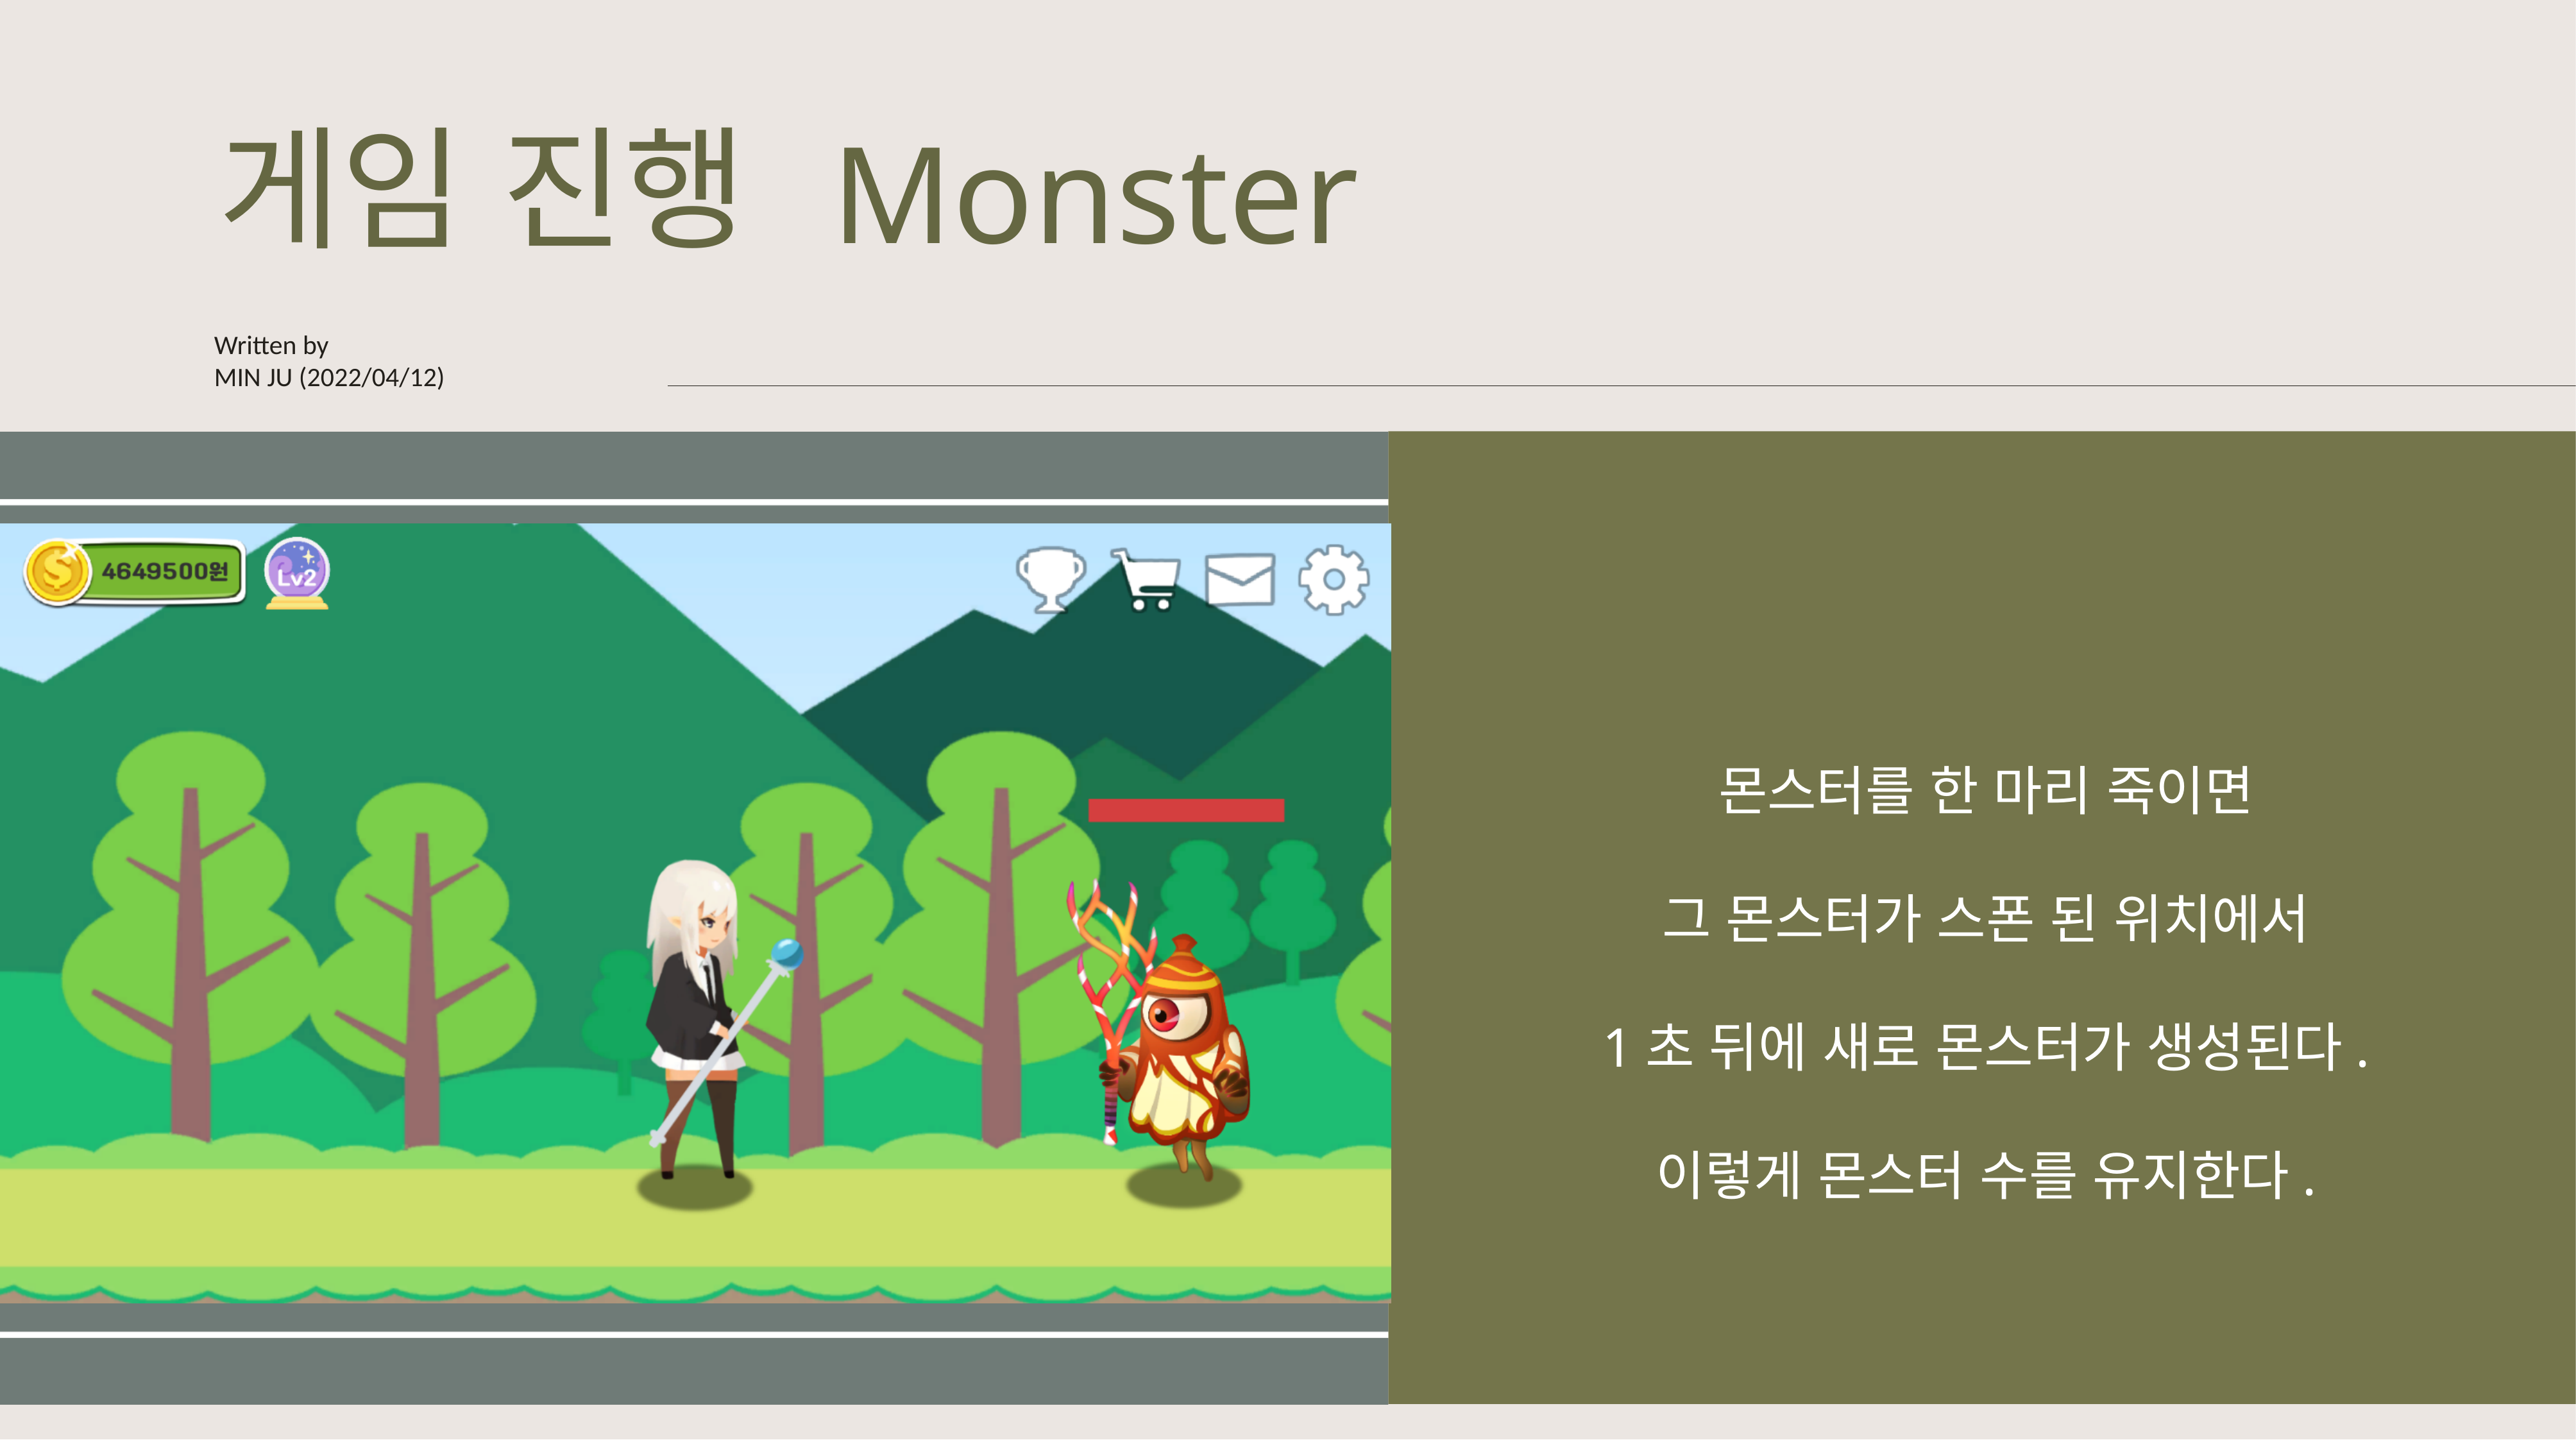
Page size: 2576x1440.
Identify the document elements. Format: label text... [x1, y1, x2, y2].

text_box Monster [537, 123, 1654, 427]
picture [0, 432, 1391, 1405]
text_box Written by MIN JU (2022/04/12) [205, 323, 455, 397]
text_box 몬스터를 한 마리 죽이면 그 몬스터가 스폰 된 위치에서 1초 뒤에 새로 몬스터가 생성된다. 이렇게 몬스터 수를 유지한다. [1391, 752, 2576, 1211]
text_box [1387, 430, 2576, 752]
text_box [1389, 1211, 2576, 1405]
text_box 게임 진행 [0, 118, 1010, 423]
